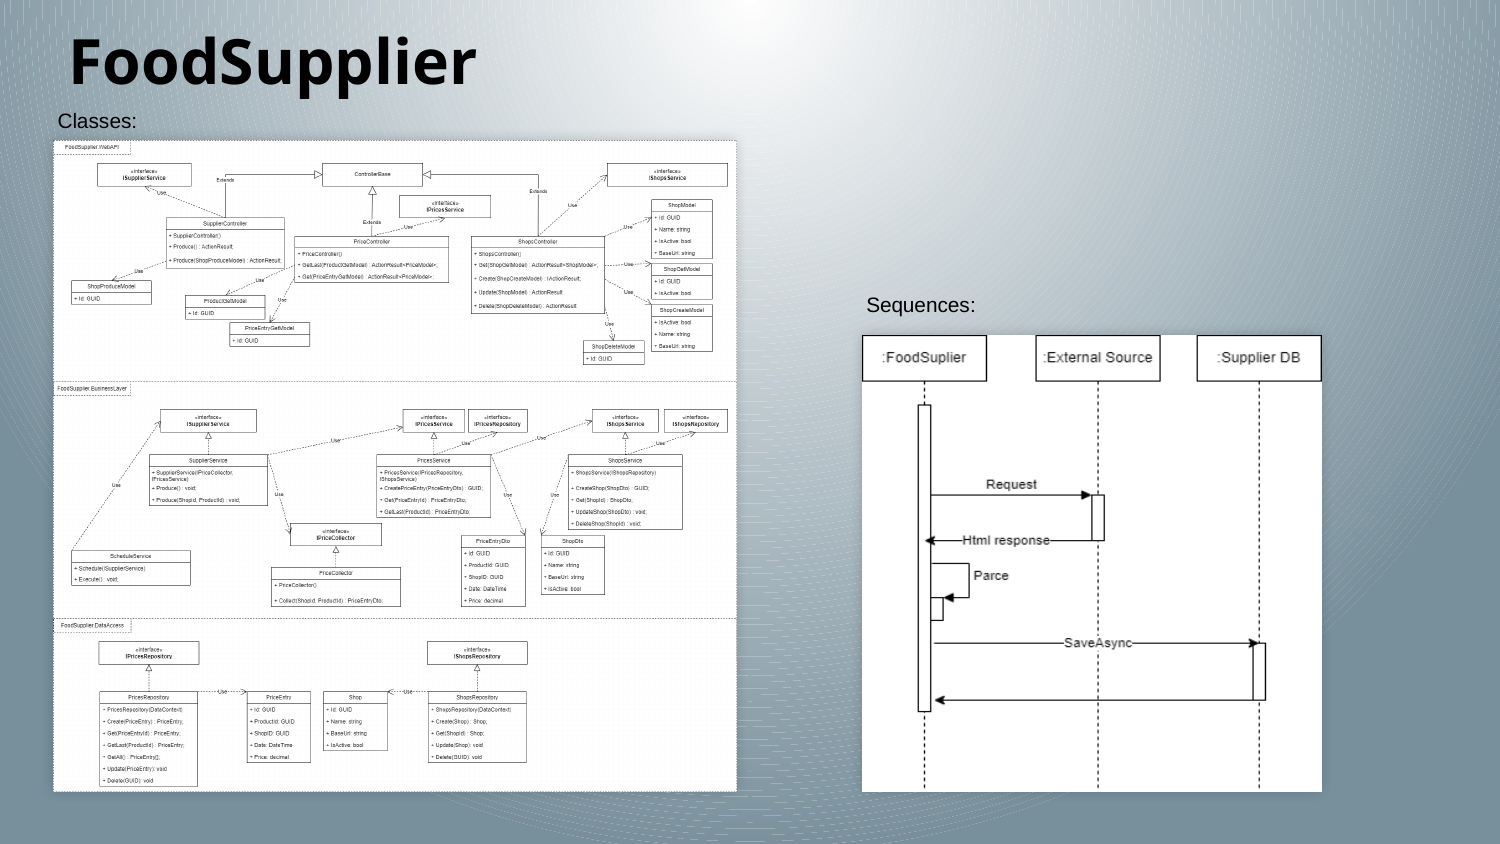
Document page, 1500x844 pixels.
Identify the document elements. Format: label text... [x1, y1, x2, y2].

text_box Classes: [42, 100, 181, 140]
text_box Sequences: [851, 283, 1005, 324]
picture [53, 140, 737, 792]
title FoodSupplier [53, 7, 1452, 102]
picture [862, 335, 1323, 792]
